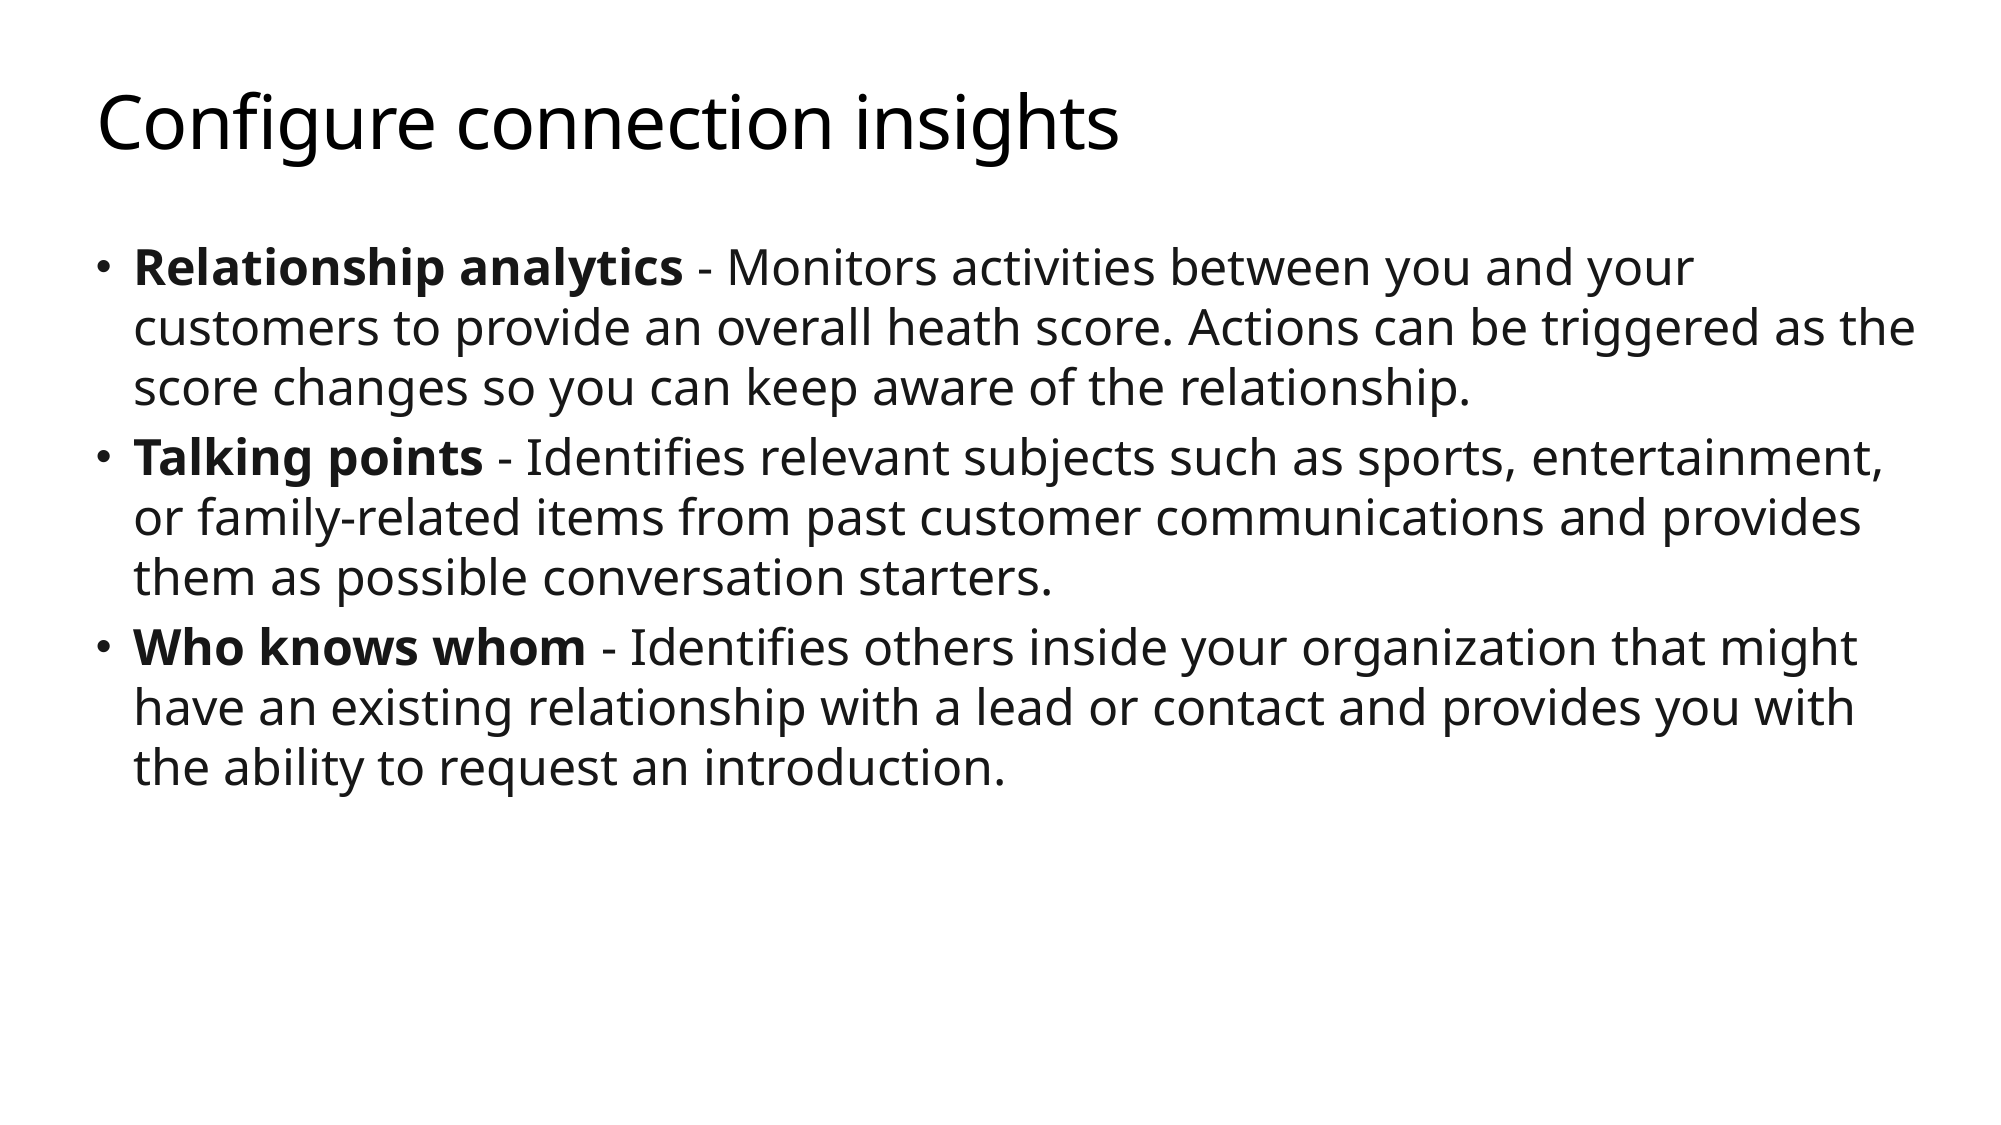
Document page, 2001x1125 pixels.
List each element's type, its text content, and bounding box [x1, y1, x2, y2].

title Configure connection insights [96, 75, 1904, 166]
list Relationship analytics - Monitors activities between you and your customers to provide an overall heath score. Actions can be triggered as the score changes so you can keep aware of the relationship. Talking points - Identifies relevant subjects such as sports, entertainment, or family-related items from past customer communications and provides them as possible conversation starters. Who knows whom - Identifies others inside your organization that might have an existing relationship with a lead or contact and provides you with the ability to request an introduction. [95, 235, 1924, 805]
